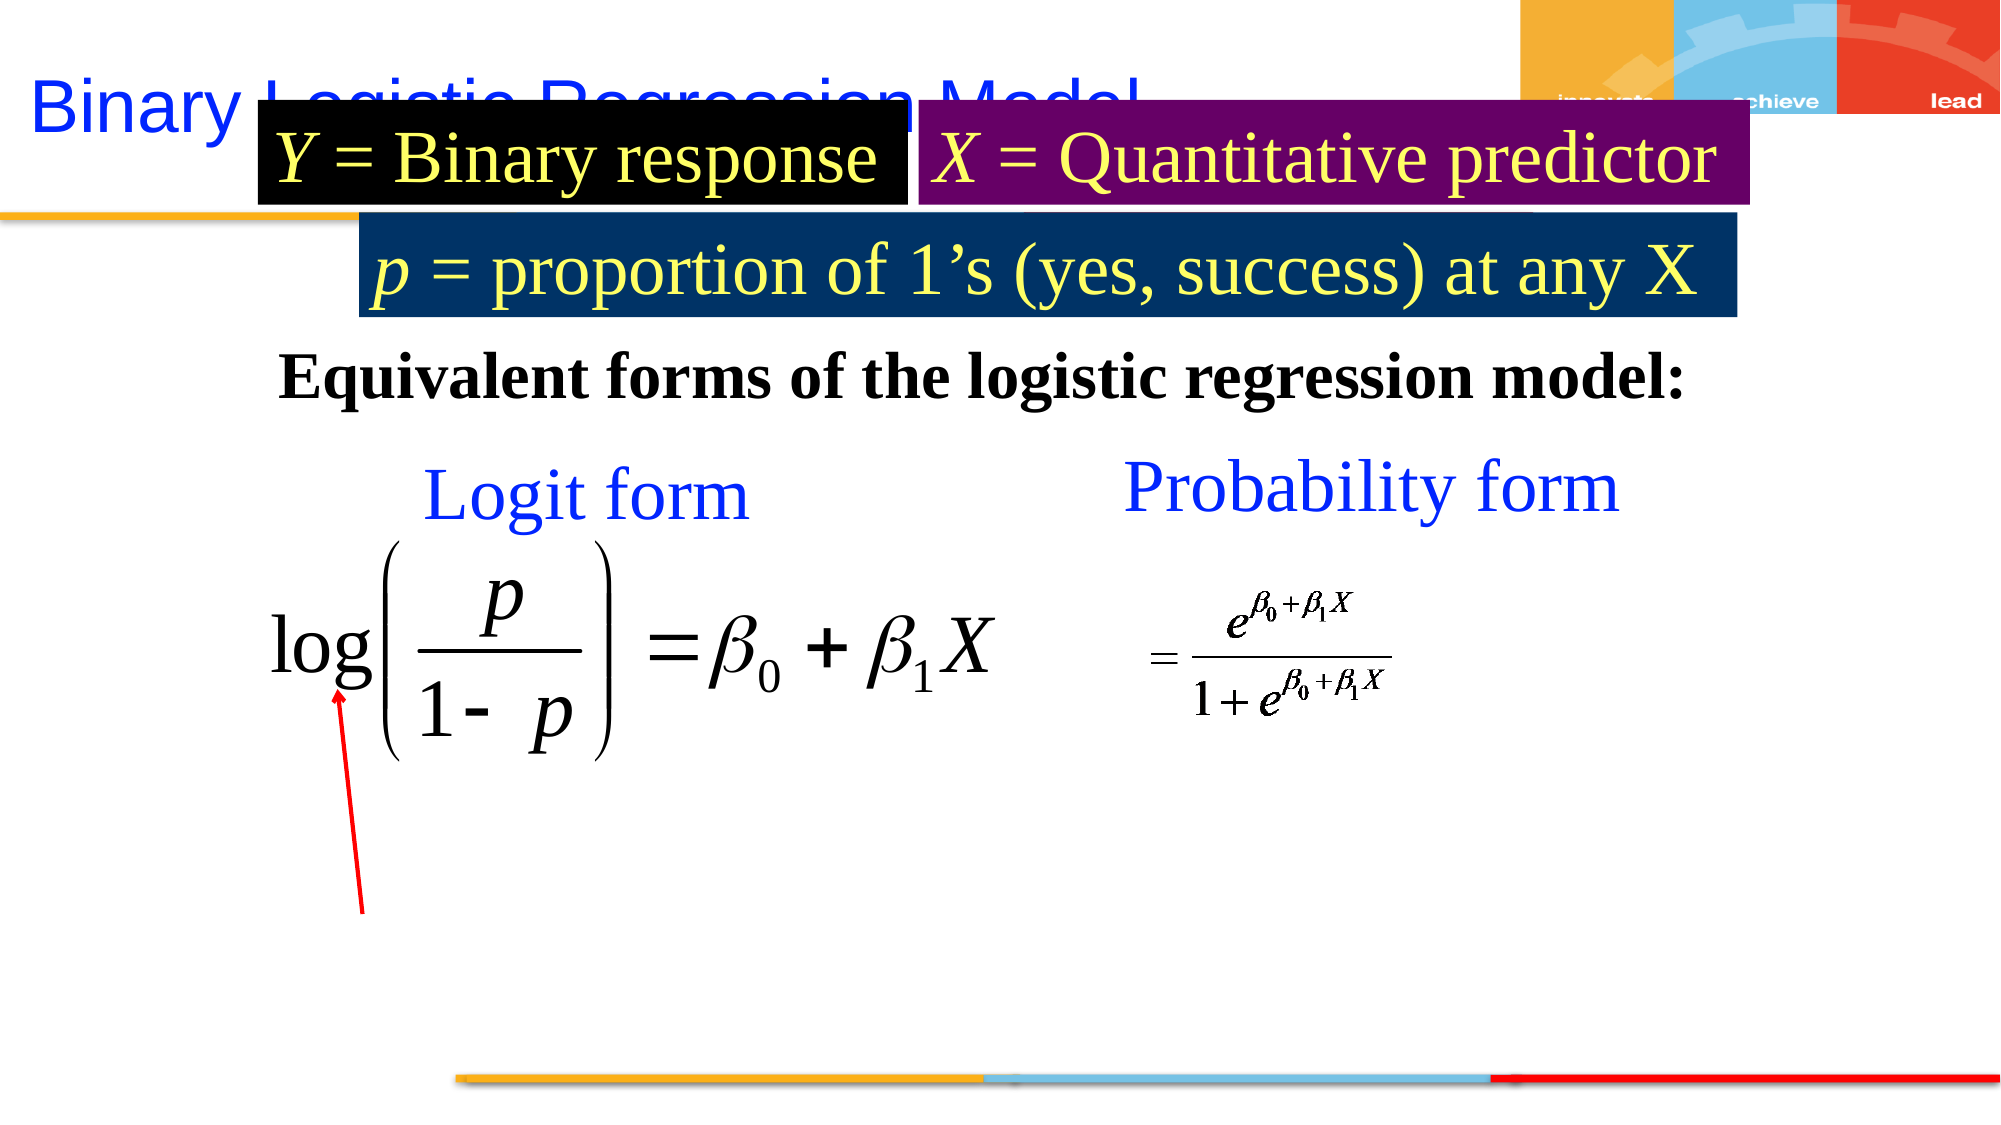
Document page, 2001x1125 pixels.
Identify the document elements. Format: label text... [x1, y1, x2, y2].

text_box Equivalent forms of the logistic regression model: [263, 324, 1814, 420]
text_box Probability form [1109, 429, 1650, 535]
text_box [258, 526, 1019, 776]
text_box p = proportion of 1’s (yes, success) at any X [359, 212, 1738, 318]
text_box Logit form [409, 437, 838, 525]
picture [1520, 0, 2000, 114]
text_box Y = Binary response [257, 99, 908, 205]
title Binary Logistic Regression Model [14, 4, 1500, 200]
picture [1099, 574, 1663, 812]
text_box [237, 788, 463, 815]
text_box X = Quantitative predictor [918, 99, 1750, 205]
